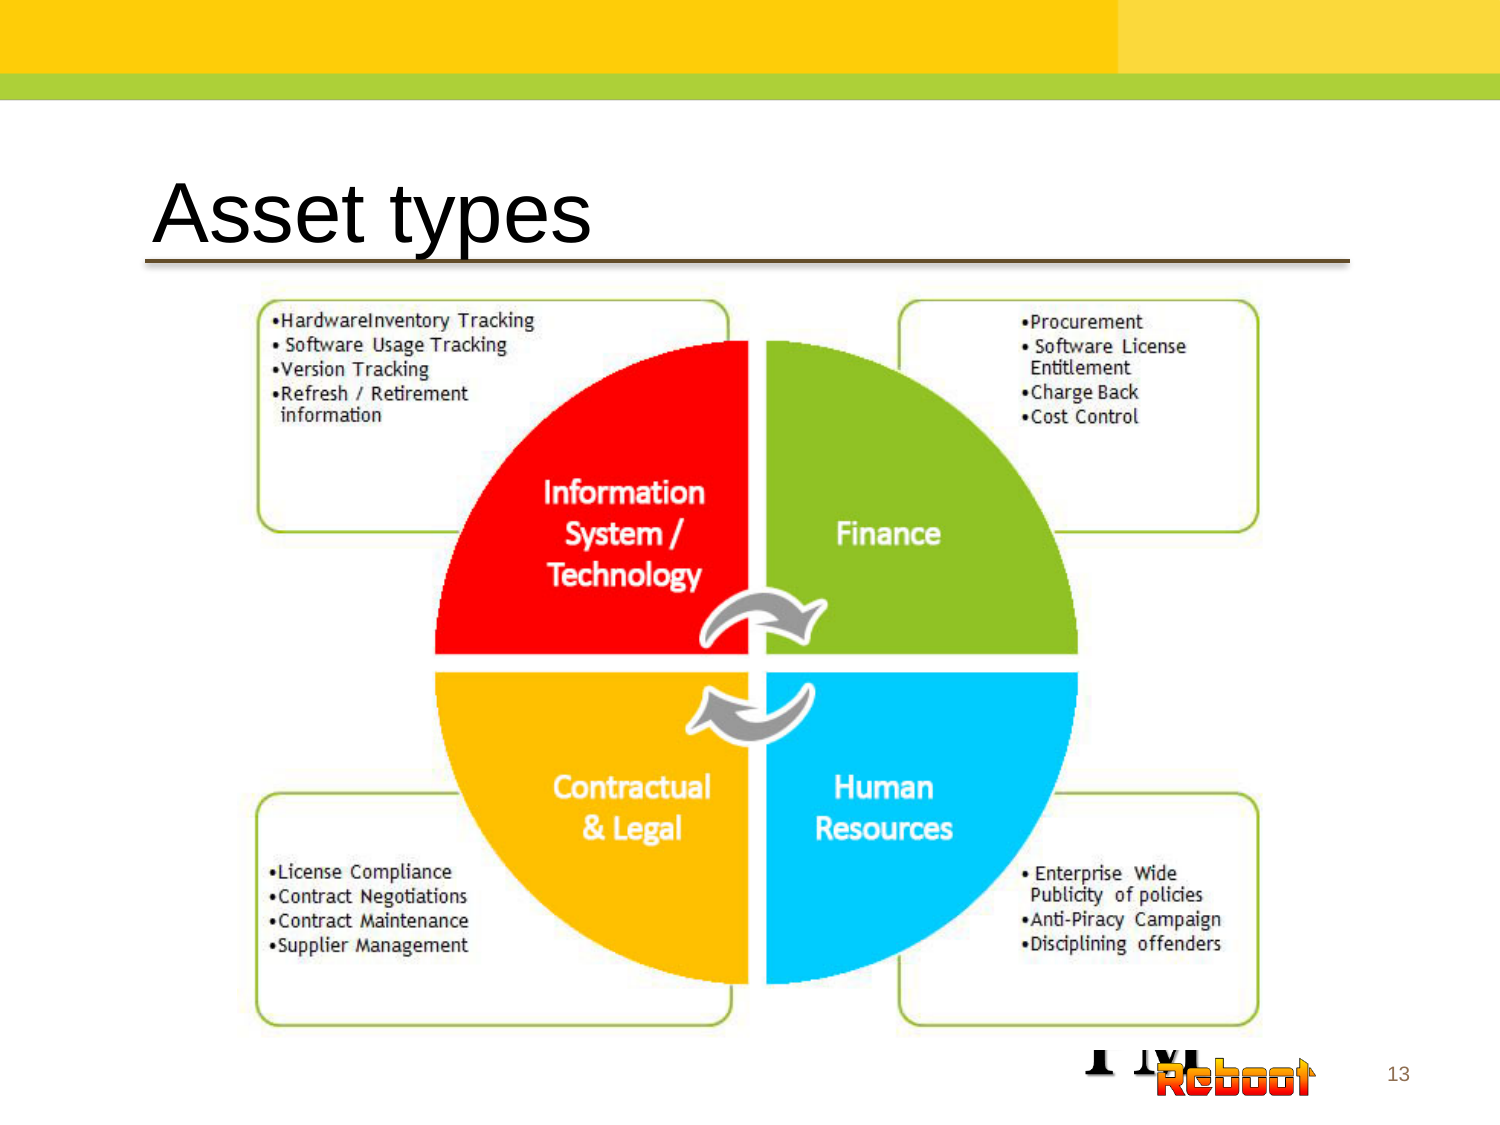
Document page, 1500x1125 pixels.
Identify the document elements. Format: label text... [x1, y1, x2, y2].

slide_number 13 [1074, 1042, 1425, 1103]
picture [0, 0, 1500, 1125]
title Asset types [137, 149, 1003, 268]
